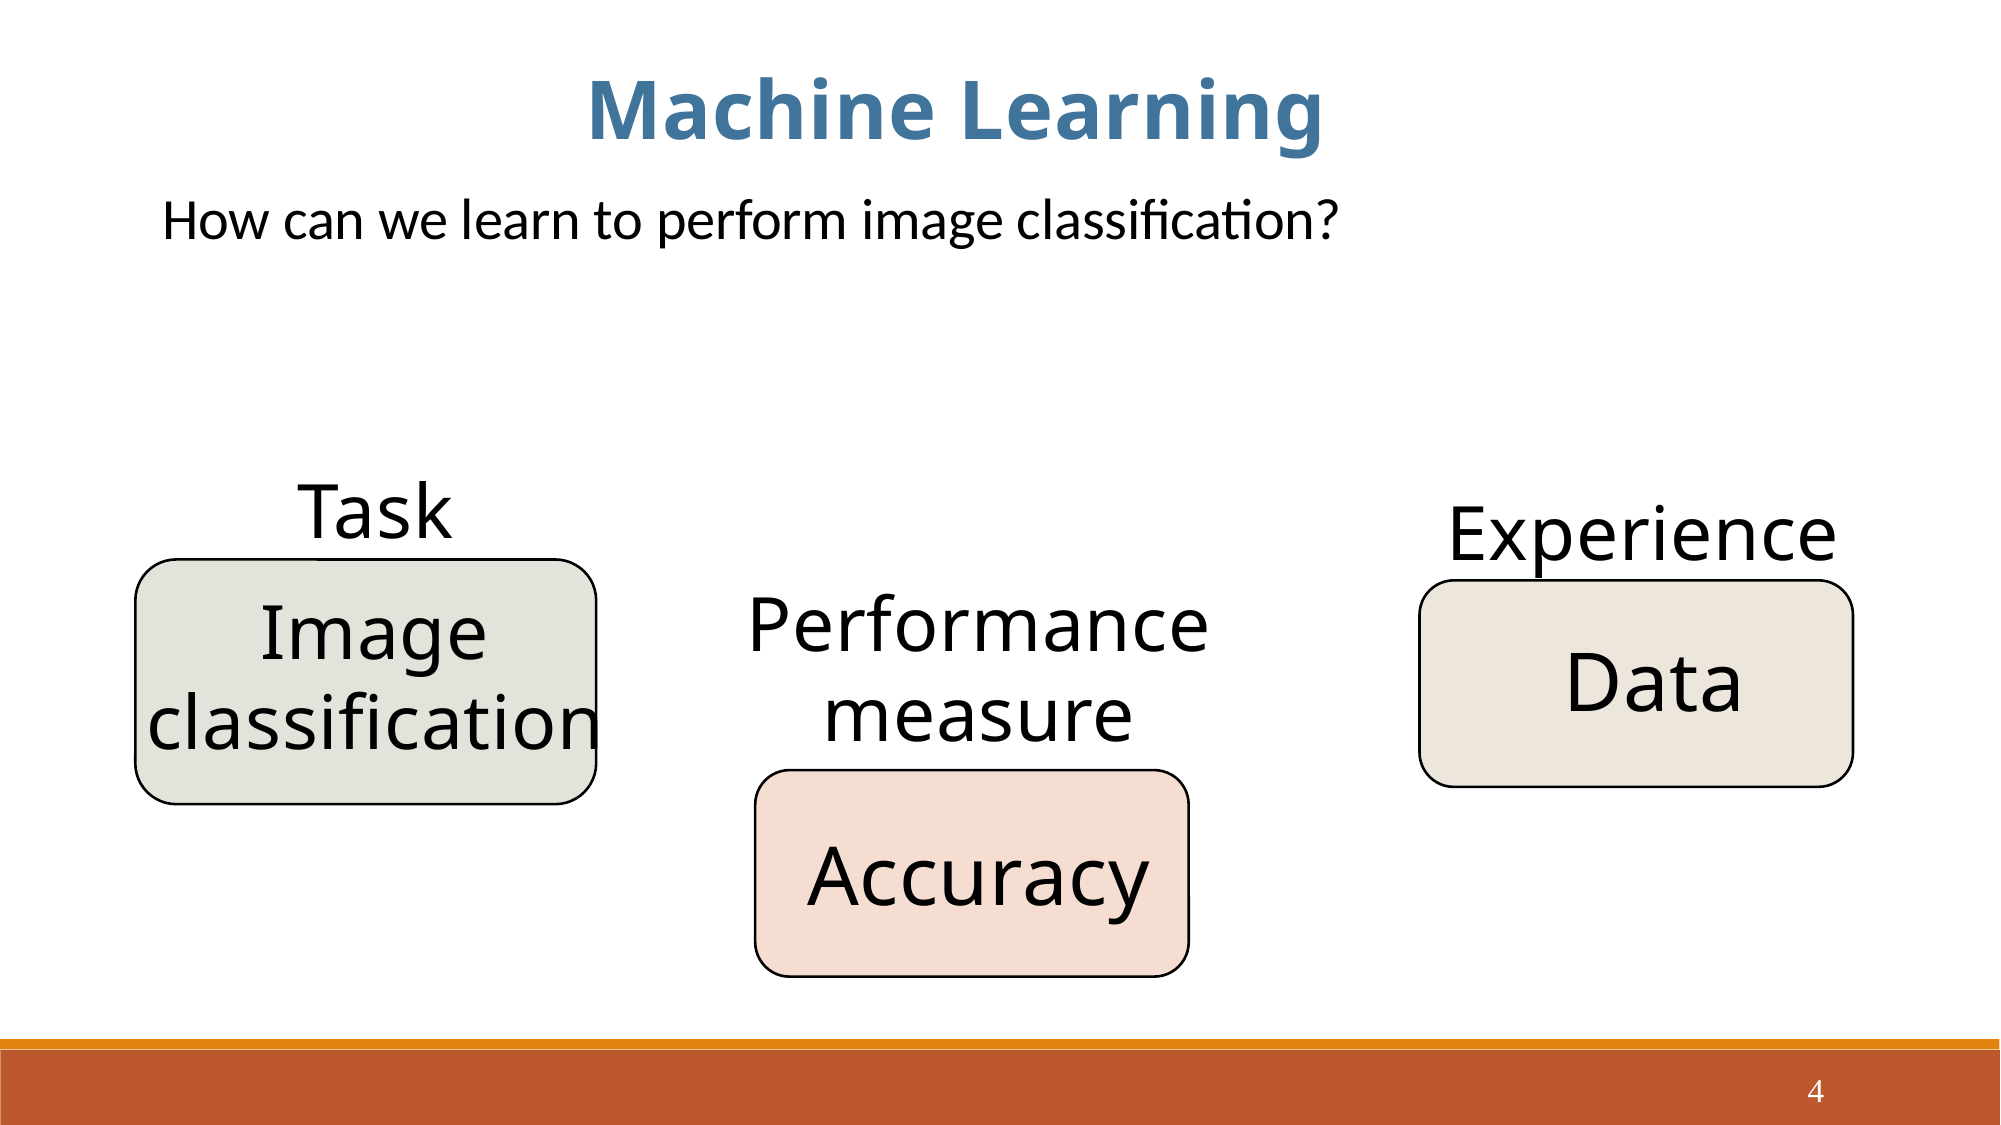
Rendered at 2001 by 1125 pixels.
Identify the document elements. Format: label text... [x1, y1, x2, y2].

text_box [753, 922, 1191, 978]
text_box [1418, 728, 1855, 789]
slide_number 4 [1624, 1059, 1840, 1120]
text_box Image classification [22, 584, 626, 765]
text_box [134, 765, 598, 806]
text_box [137, 558, 595, 584]
text_box Performance measure [626, 576, 1261, 847]
text_box [1418, 579, 1855, 629]
text_box Experience [1290, 485, 1925, 576]
text_box How can we learn to perform image classification? [160, 181, 1532, 252]
text_box Accuracy [608, 824, 1279, 922]
text_box Machine Learning [2, 58, 1840, 157]
text_box Task [22, 463, 657, 554]
text_box Data [1272, 629, 1943, 728]
